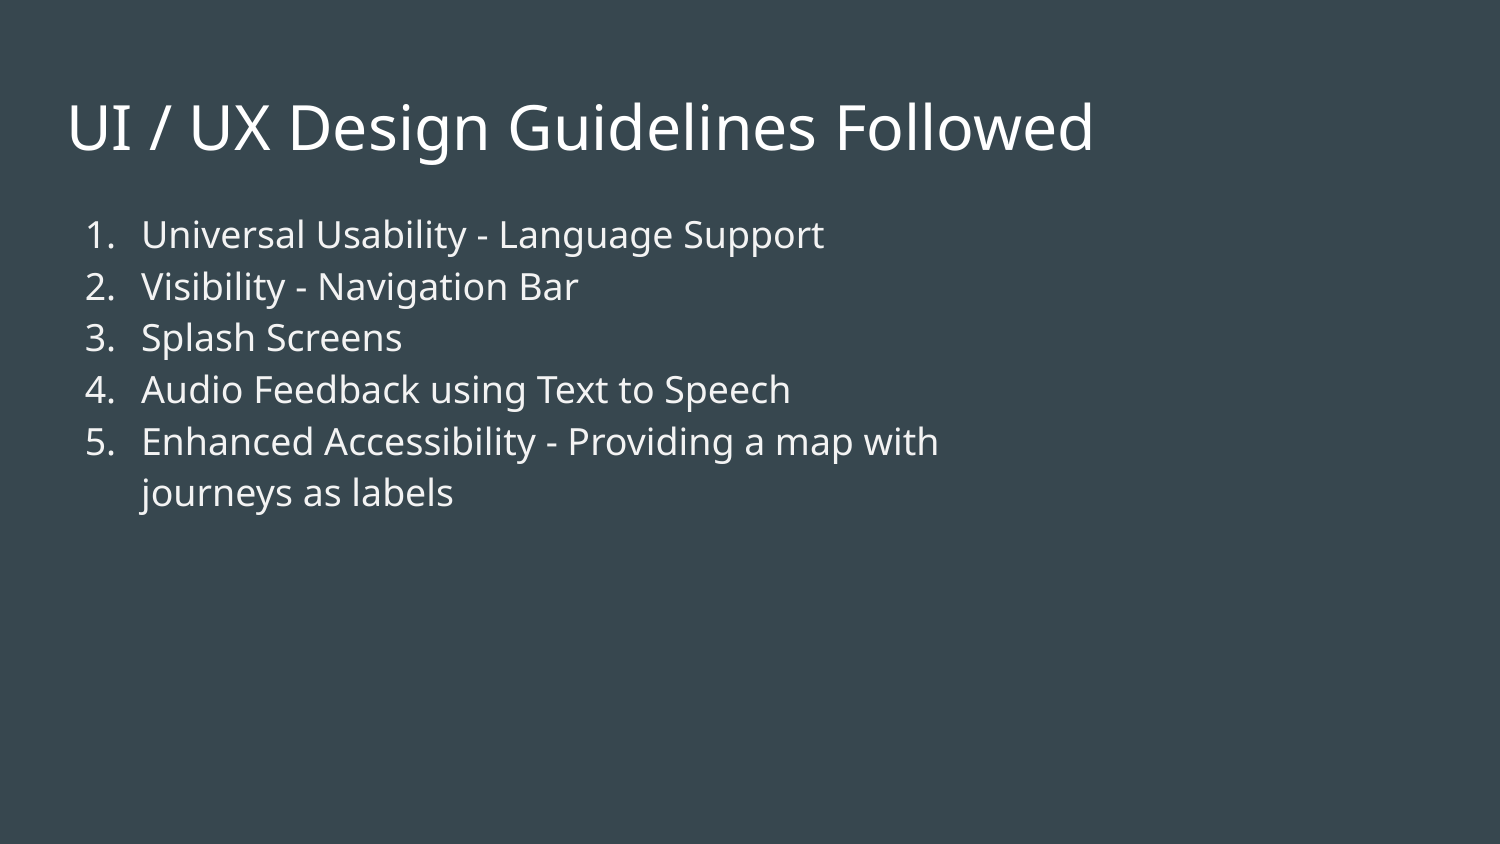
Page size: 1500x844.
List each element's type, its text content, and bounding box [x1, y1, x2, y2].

list Universal Usability - Language Support Visibility - Navigation Bar Splash Screens Audio Feedback using Text to Speech Enhanced Accessibility - Providing a map with journeys as labels [51, 189, 1077, 750]
title UI / UX Design Guidelines Followed [51, 72, 1449, 167]
